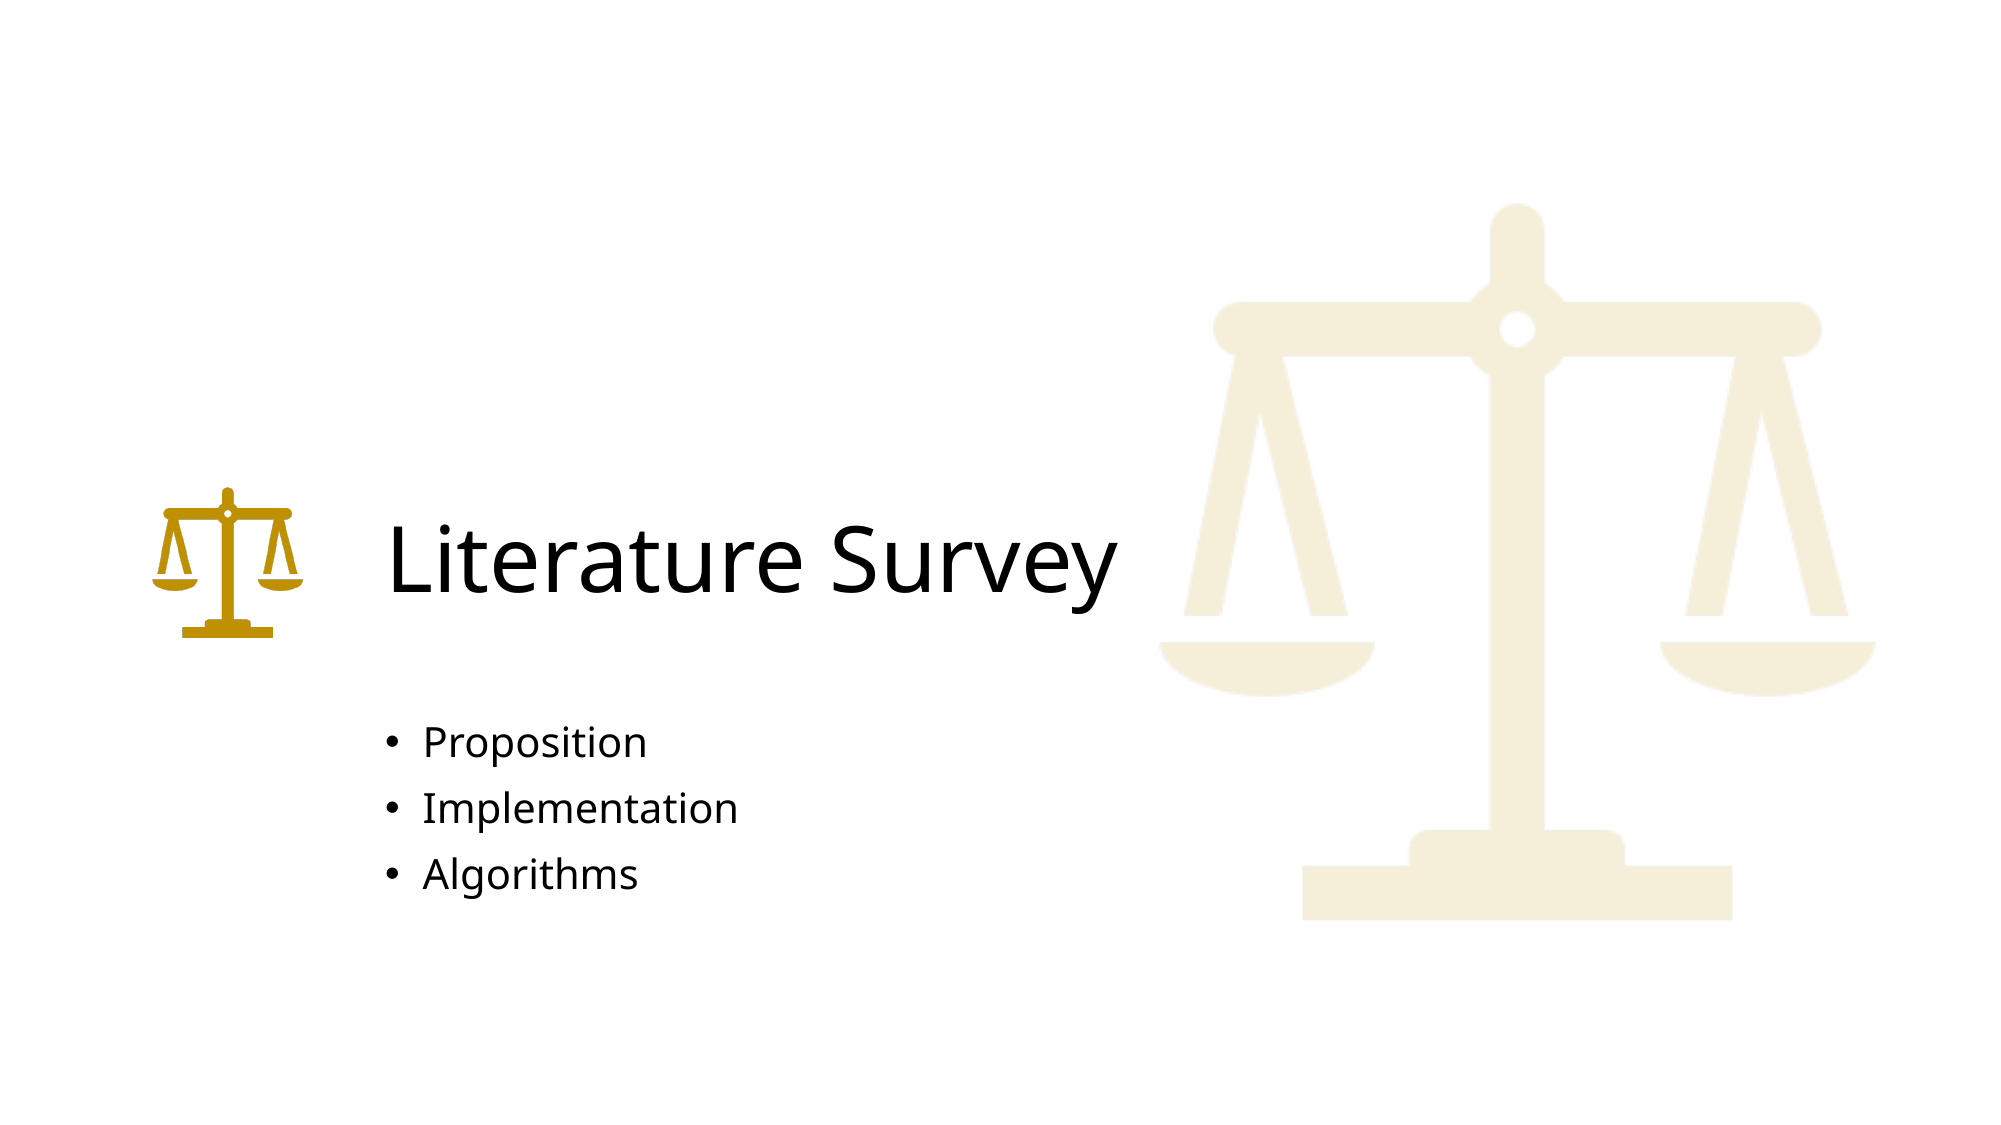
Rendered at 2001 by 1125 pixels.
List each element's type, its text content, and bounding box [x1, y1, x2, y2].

title Literature Survey [370, 441, 1089, 683]
list Proposition Implementation Algorithms [370, 714, 1089, 992]
picture [137, 472, 318, 653]
picture [1089, 133, 1947, 992]
